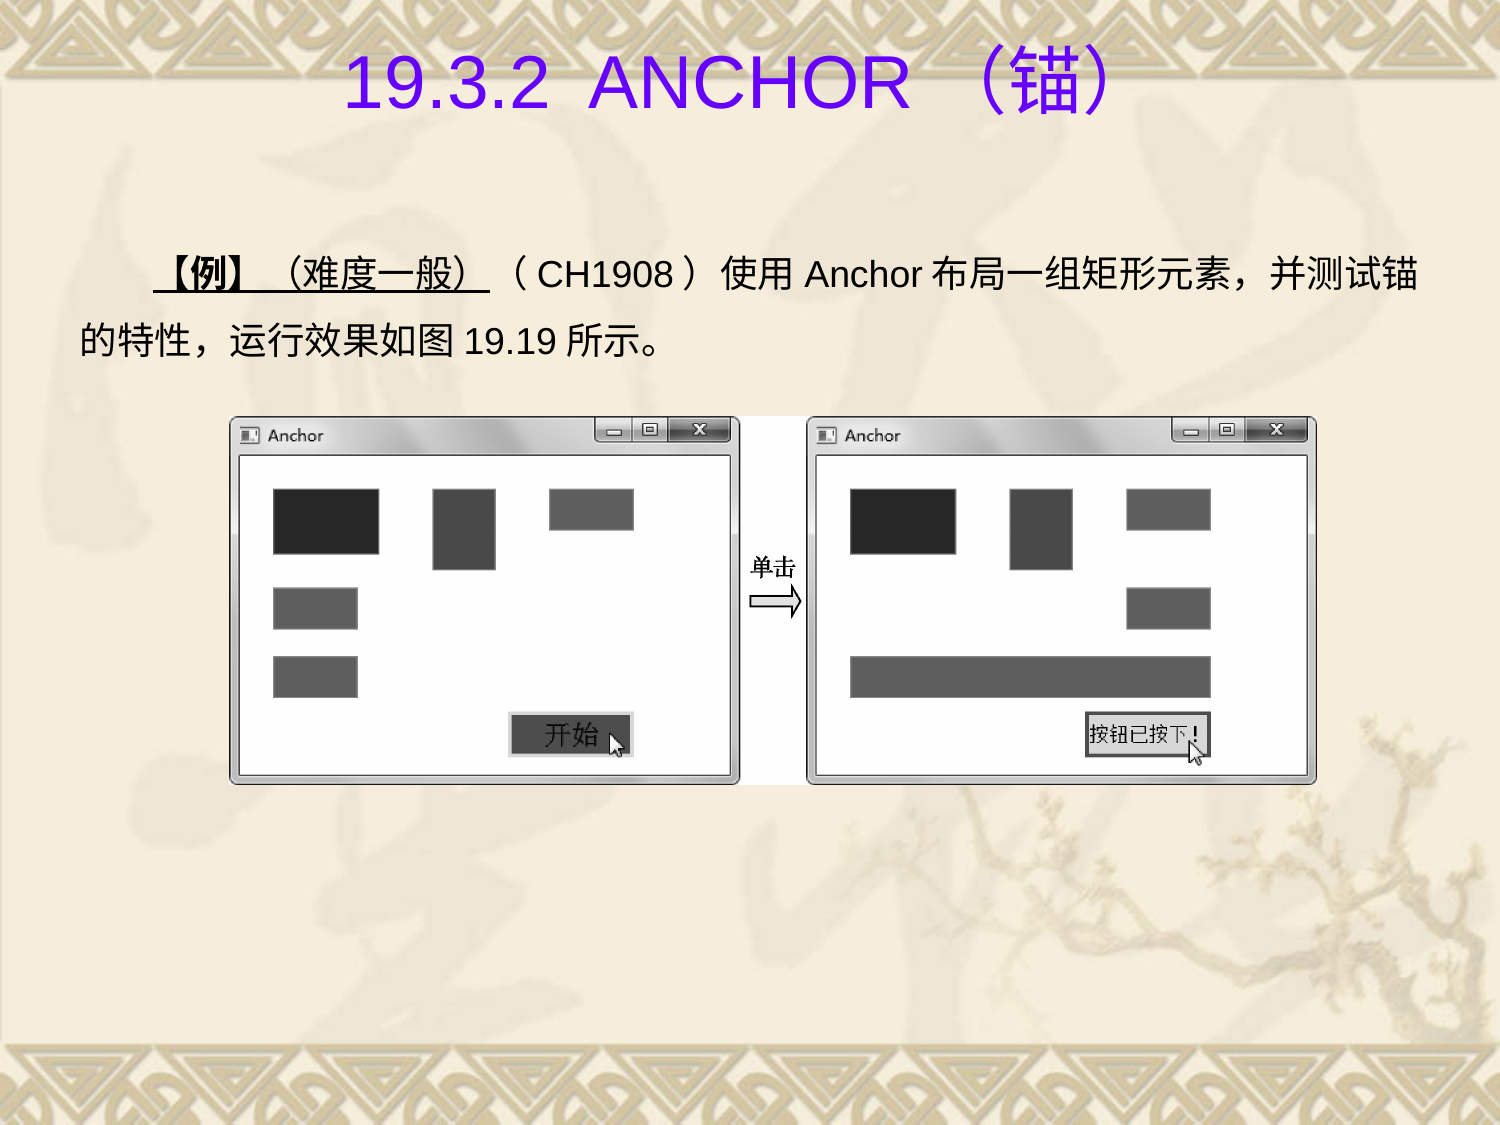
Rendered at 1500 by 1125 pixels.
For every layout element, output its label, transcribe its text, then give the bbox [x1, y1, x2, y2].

text_box 【例】（难度一般）（CH1908）使用Anchor布局一组矩形元素，并测试锚的特性，运行效果如图19.19所示。 [64, 219, 1459, 415]
picture [0, 0, 1500, 1125]
title 19.3.2 Anchor（锚） [49, 7, 1451, 149]
